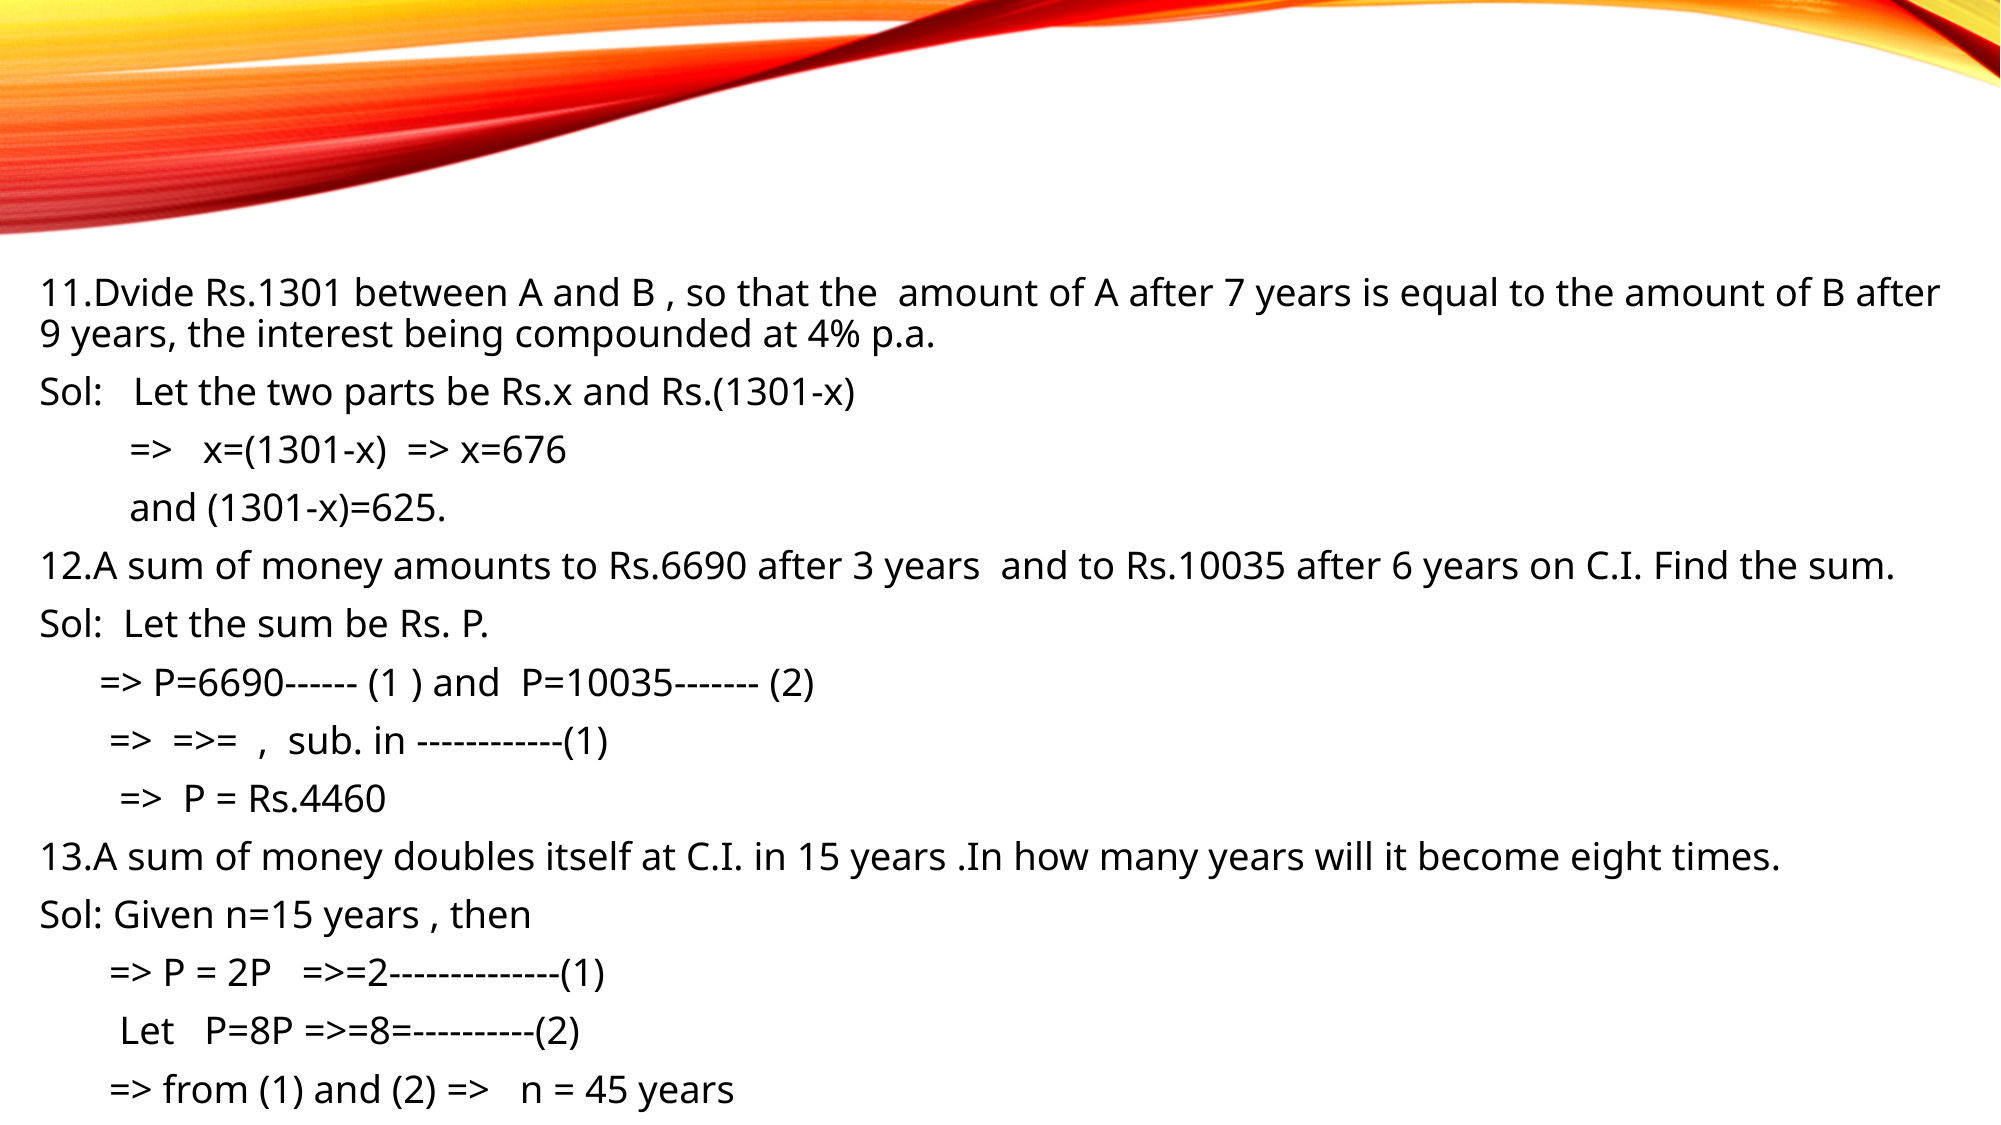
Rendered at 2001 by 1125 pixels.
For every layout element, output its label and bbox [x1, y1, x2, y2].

picture [0, 0, 2000, 237]
